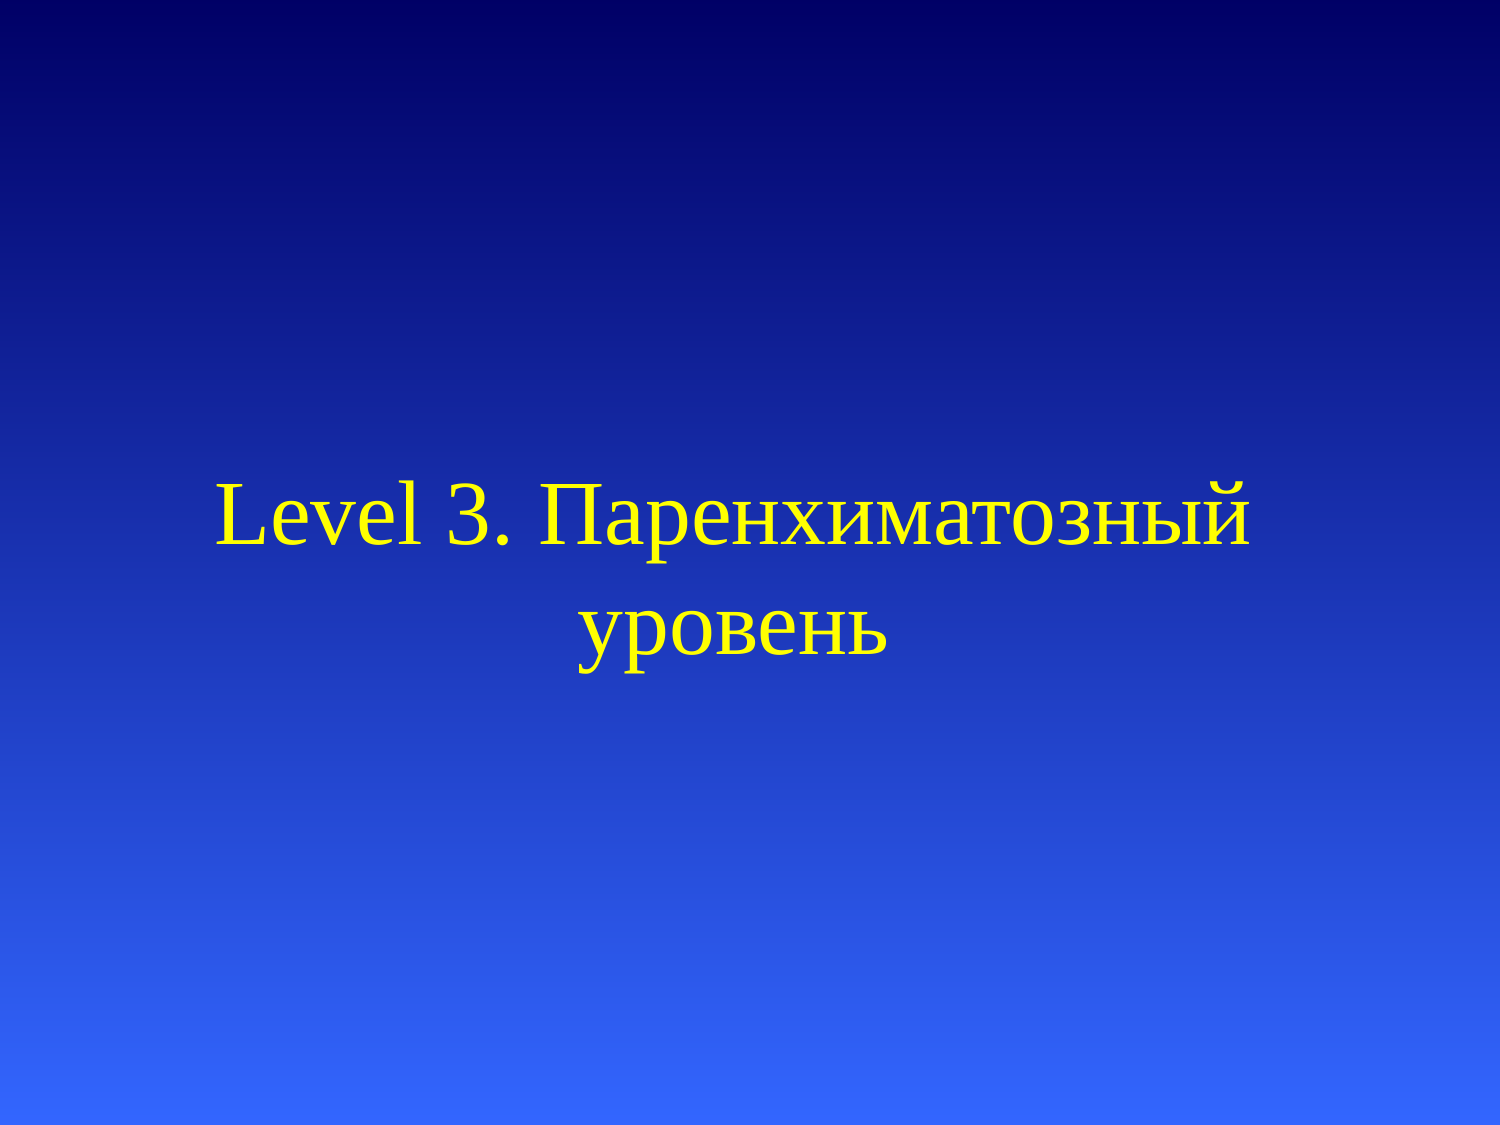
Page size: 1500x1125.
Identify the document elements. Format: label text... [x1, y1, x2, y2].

title Level 3. Паренхиматозный уровень [95, 468, 1372, 657]
